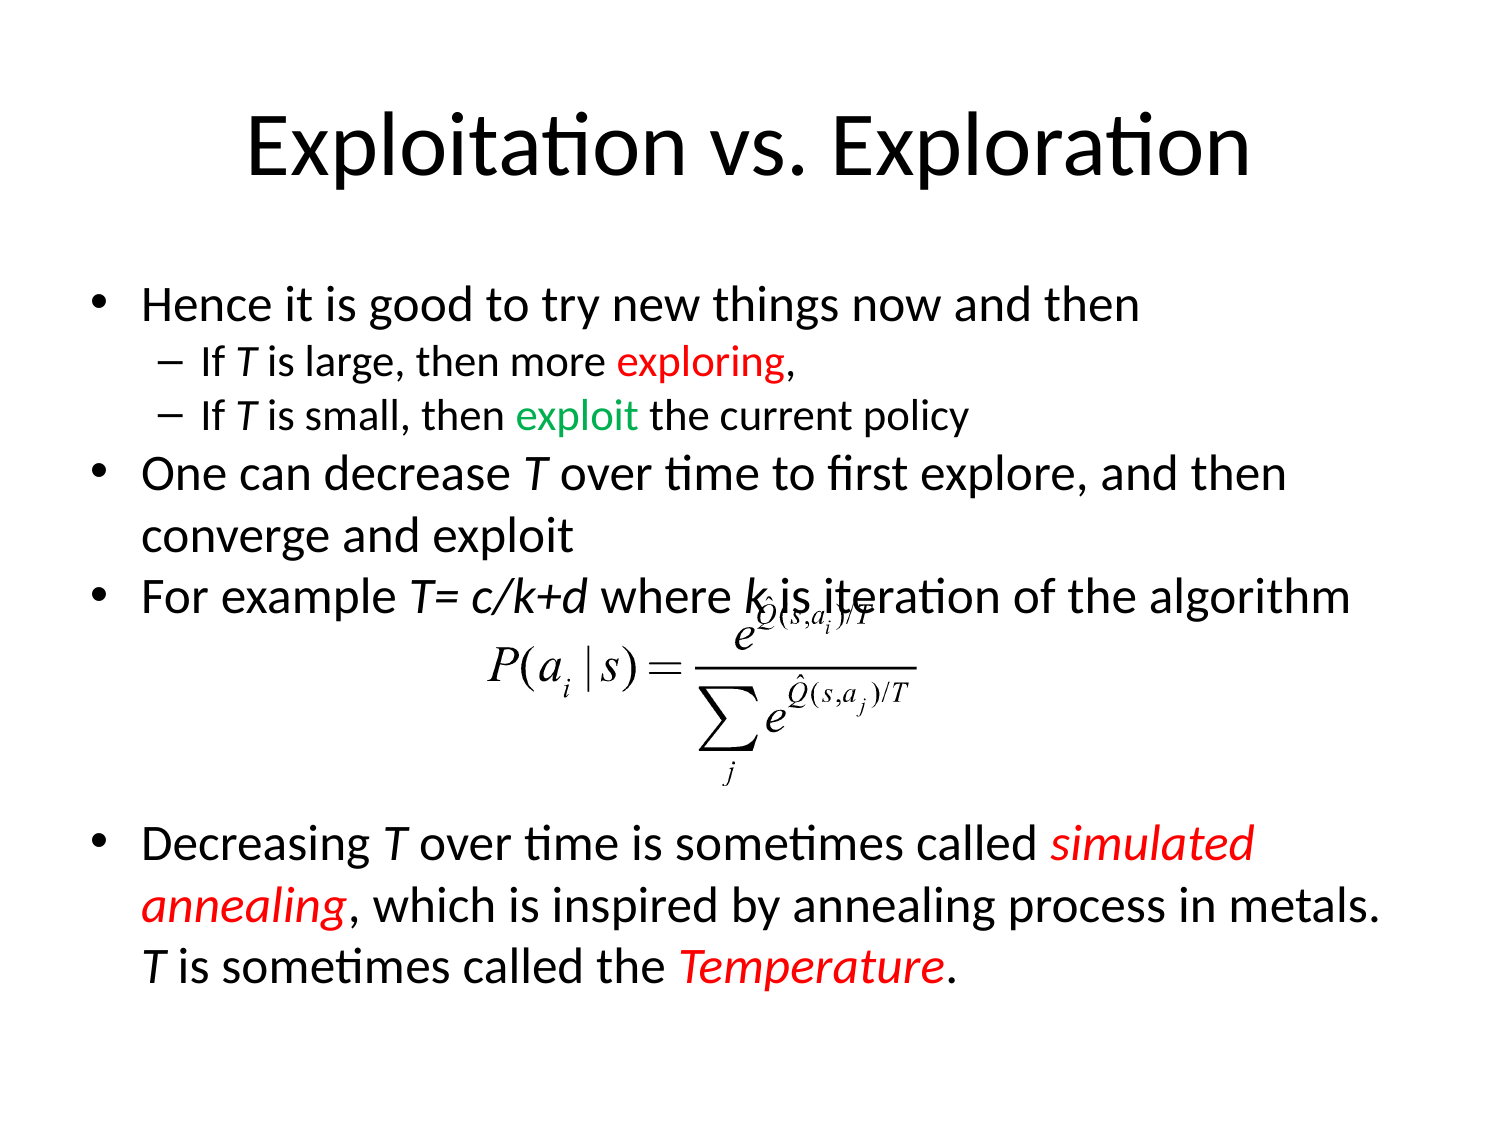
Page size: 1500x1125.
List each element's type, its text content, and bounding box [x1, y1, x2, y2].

list Hence it is good to try new things now and then If T is large, then more exploring, If T is small, then exploit the current policy One can decrease T over time to first explore, and then converge and exploit For example T= c/k+d where k is iteration of the algorithm Decreasing T over time is sometimes called simulated annealing, which is inspired by annealing process in metals. T is sometimes called the Temperature. [75, 262, 1425, 1005]
picture [478, 585, 920, 789]
title Exploitation vs. Exploration [75, 45, 1425, 233]
